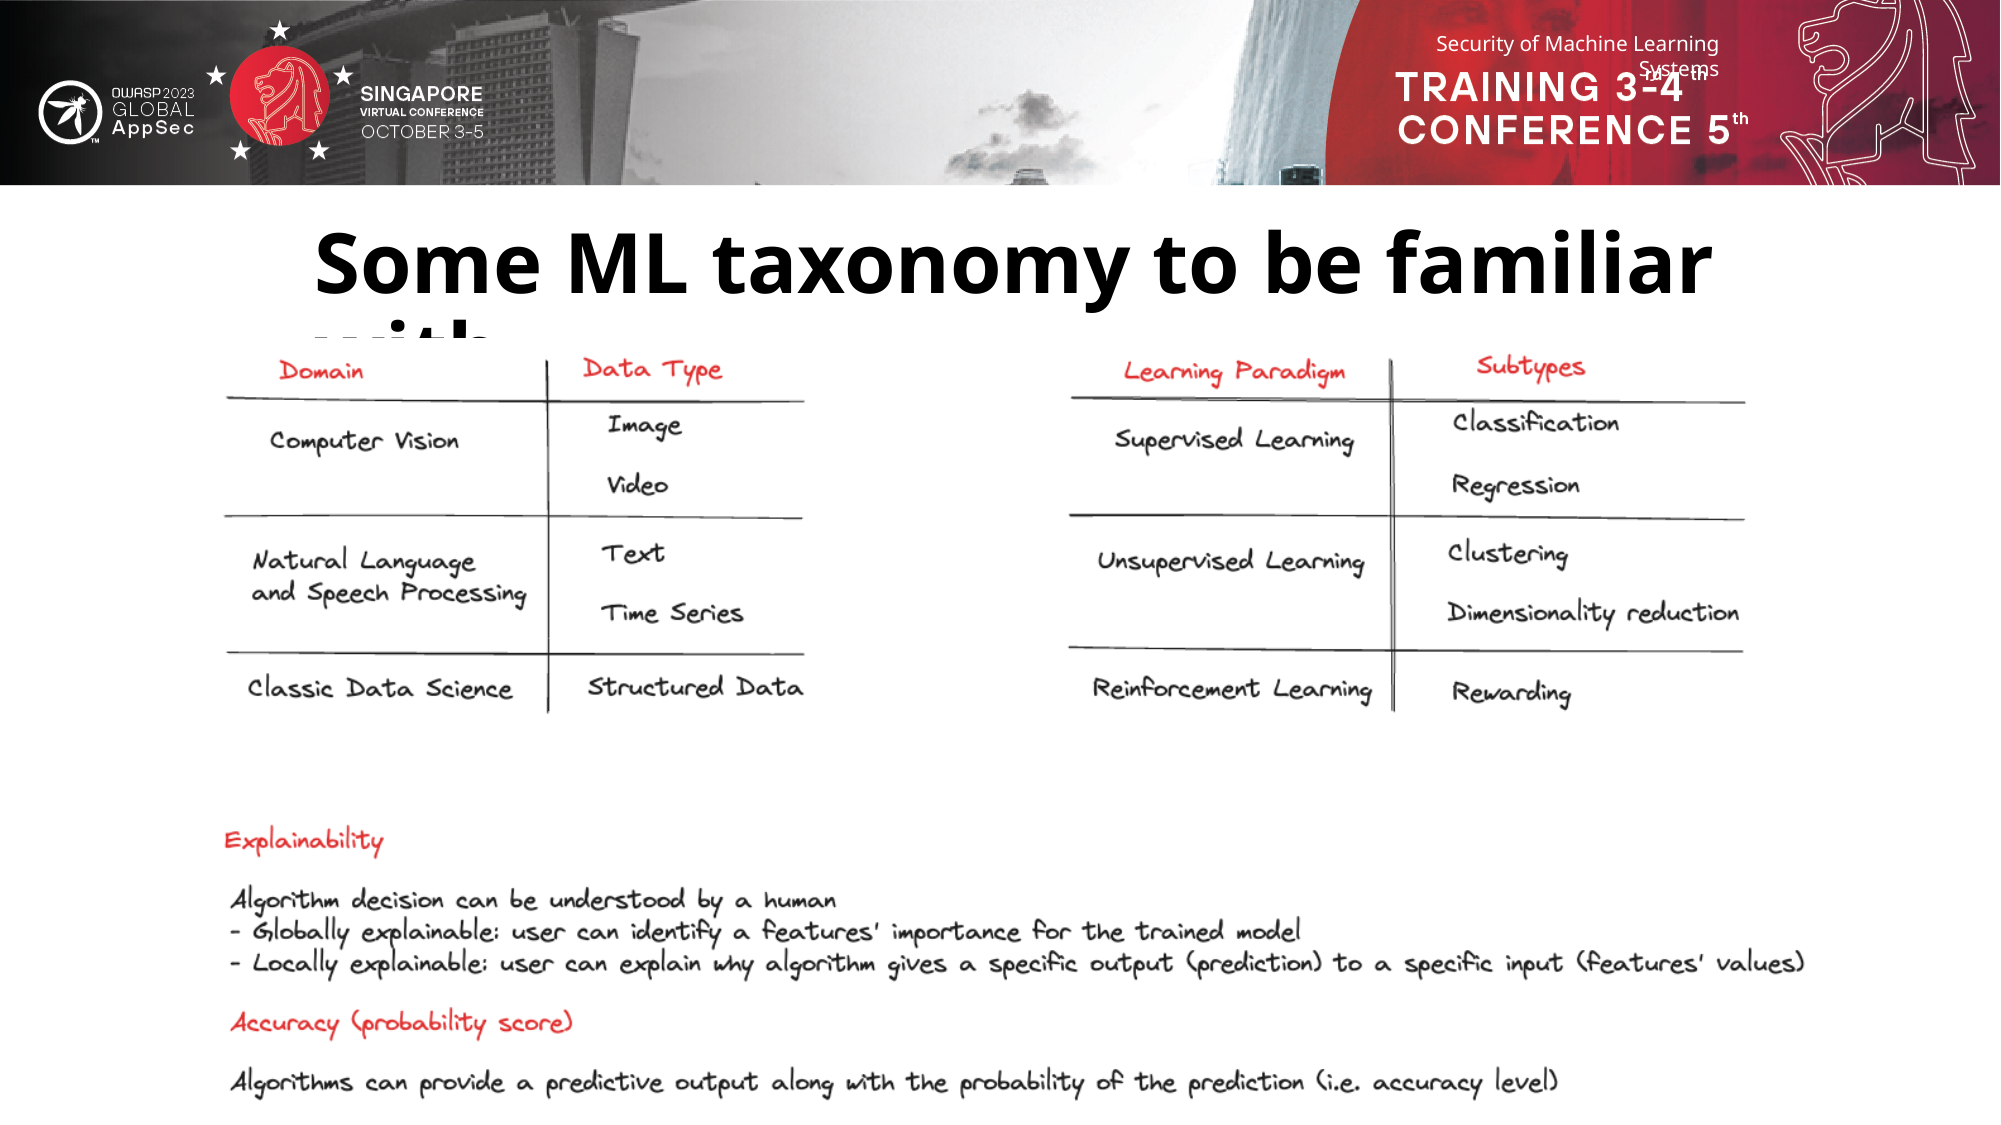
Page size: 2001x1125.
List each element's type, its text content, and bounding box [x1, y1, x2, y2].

picture [0, 0, 2000, 1125]
text_box Security of Machine Learning Systems [1346, 23, 1735, 88]
text_box Some ML taxonomy to be familiar with [299, 214, 1788, 338]
